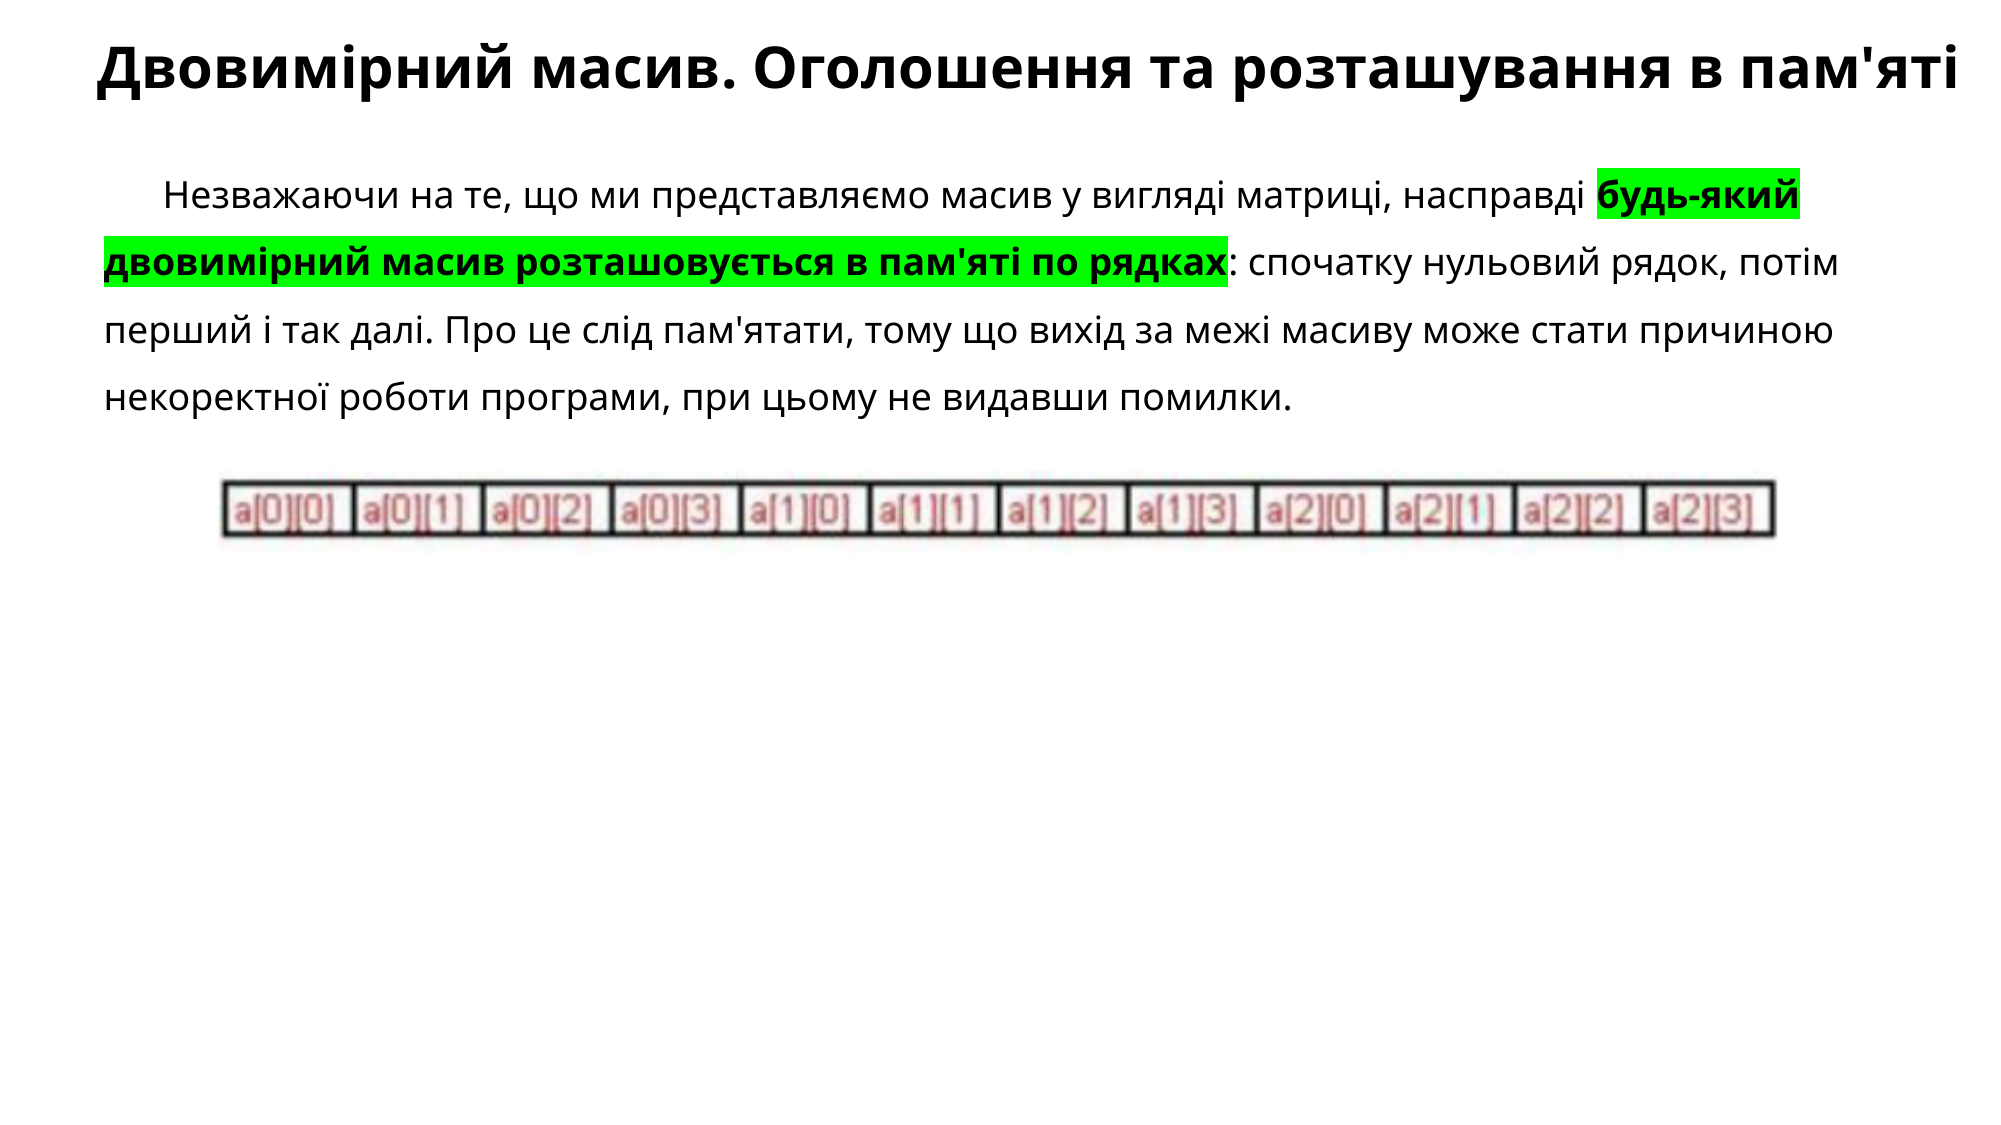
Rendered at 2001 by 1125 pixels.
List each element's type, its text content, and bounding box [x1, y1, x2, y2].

list Незважаючи на те, що ми представляємо масив у вигляді матриці, насправді будь-який двовимірний масив розташовується в пам'яті по рядках: спочатку нульовий рядок, потім перший і так далі. Про це слід пам'ятати, тому що вихід за межі масиву може стати причиною некоректної роботи програми, при цьому не видавши помилки. [0, 140, 2000, 1125]
title Двовимірний масив. Оголошення та розташування в пам'яті [0, 0, 2000, 140]
picture [198, 447, 1802, 564]
